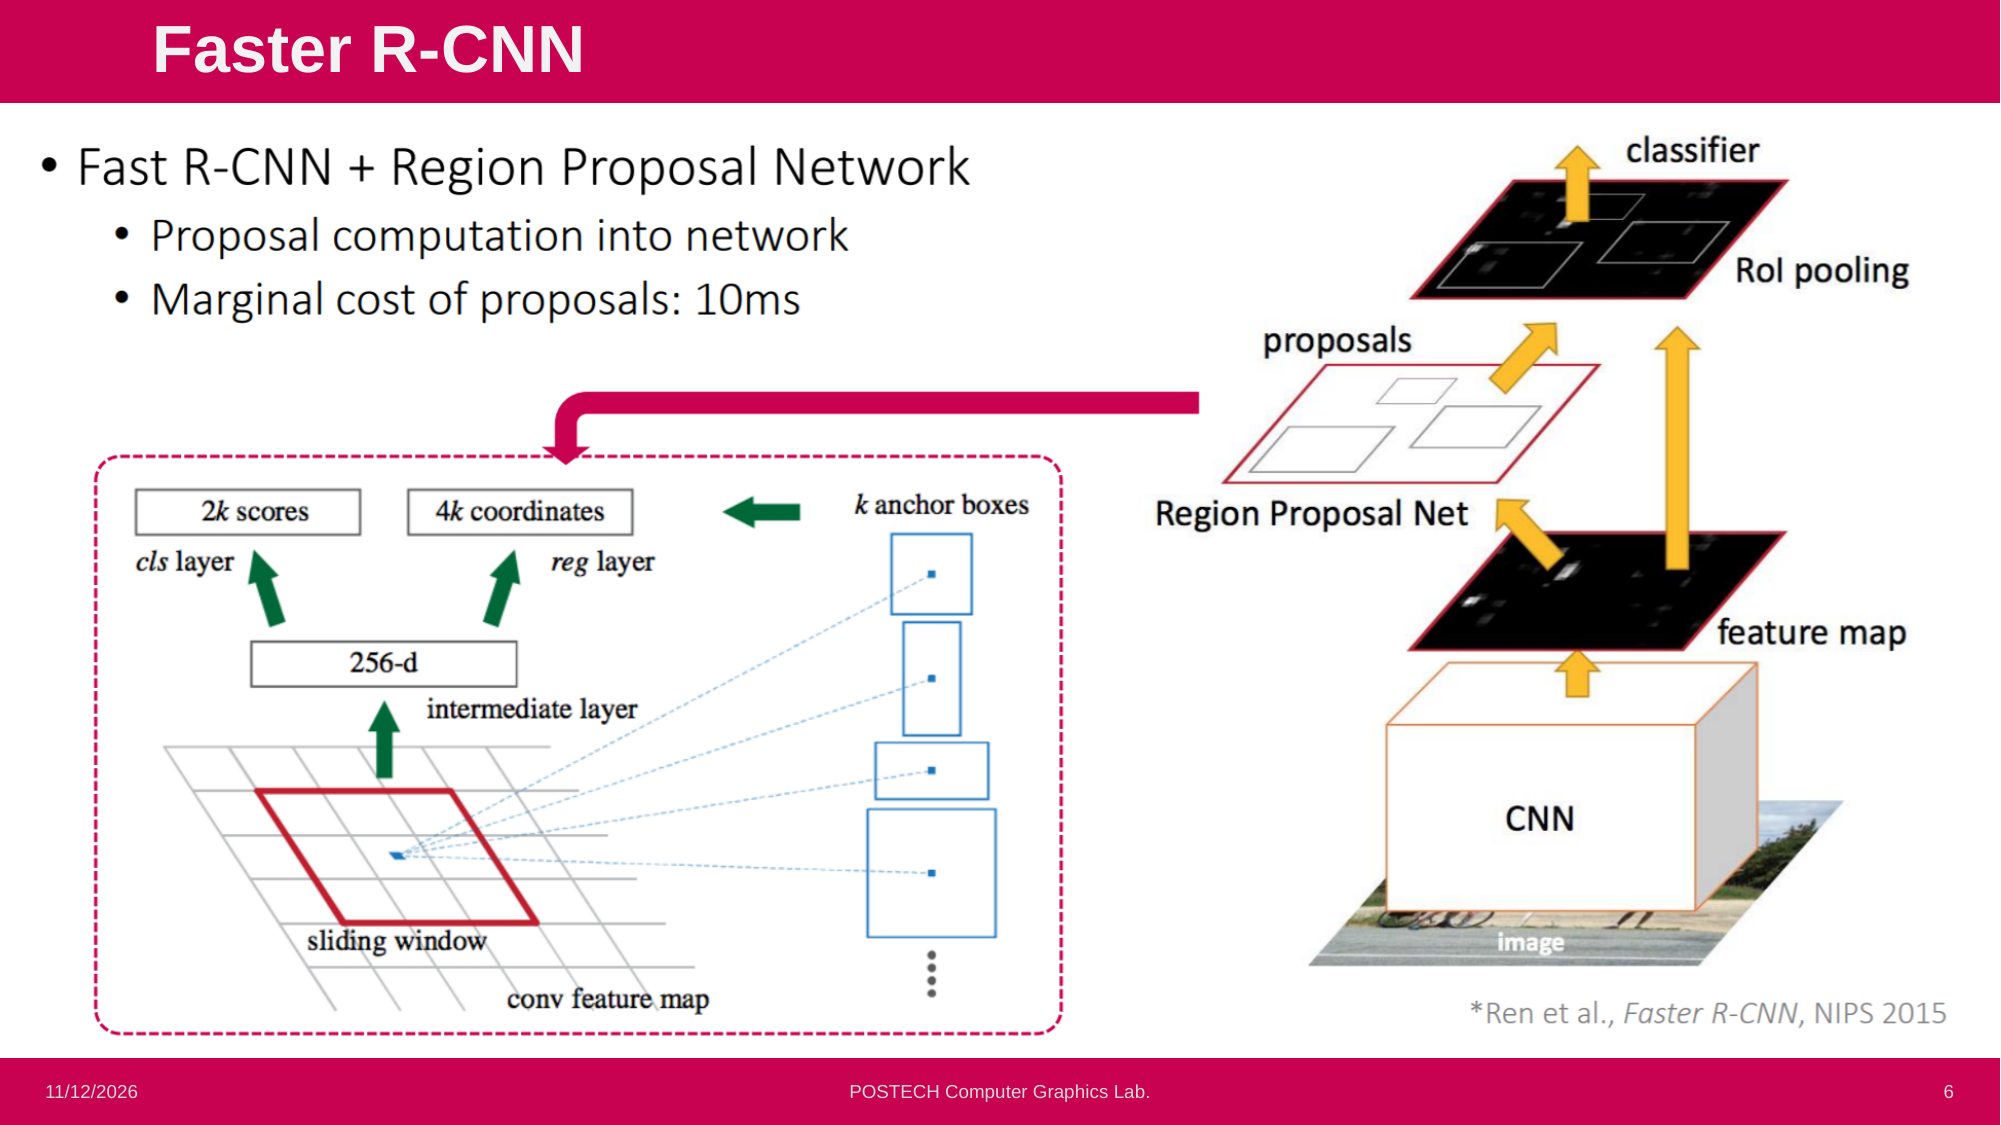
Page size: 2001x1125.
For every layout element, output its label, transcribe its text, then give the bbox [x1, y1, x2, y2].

slide_number 6 [1519, 1061, 1970, 1122]
footer POSTECH Computer Graphics Lab. [662, 1061, 1338, 1122]
picture [29, 116, 1957, 1048]
title Faster R-CNN [137, 0, 1863, 103]
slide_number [29, 1061, 480, 1122]
